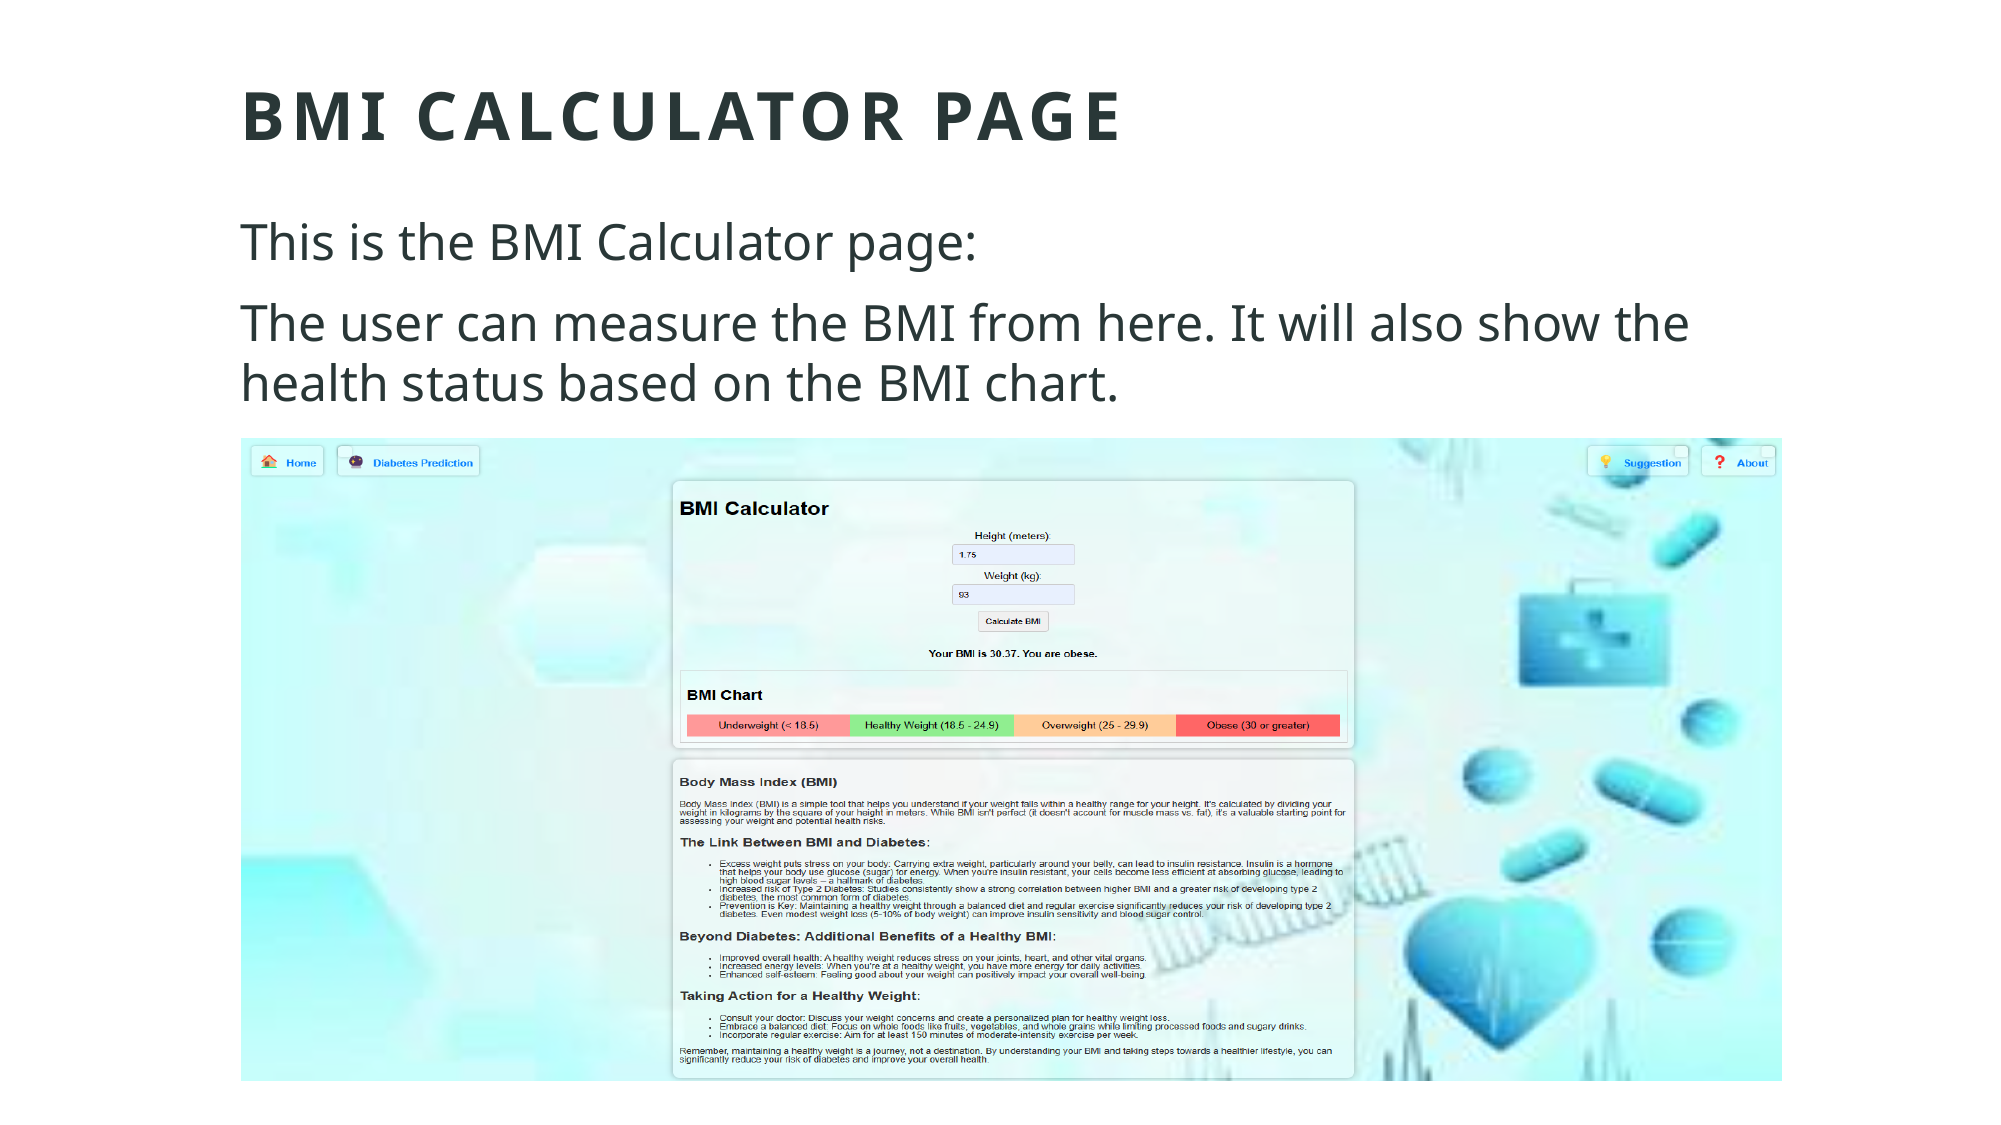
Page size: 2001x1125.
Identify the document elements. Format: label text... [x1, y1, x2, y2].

picture [241, 438, 1782, 1081]
list This is the BMI Calculator page: The user can measure the BMI from here. It will also show the health status based on the BMI chart. [225, 203, 1807, 1100]
title BMI Calculator page [225, 72, 1782, 163]
